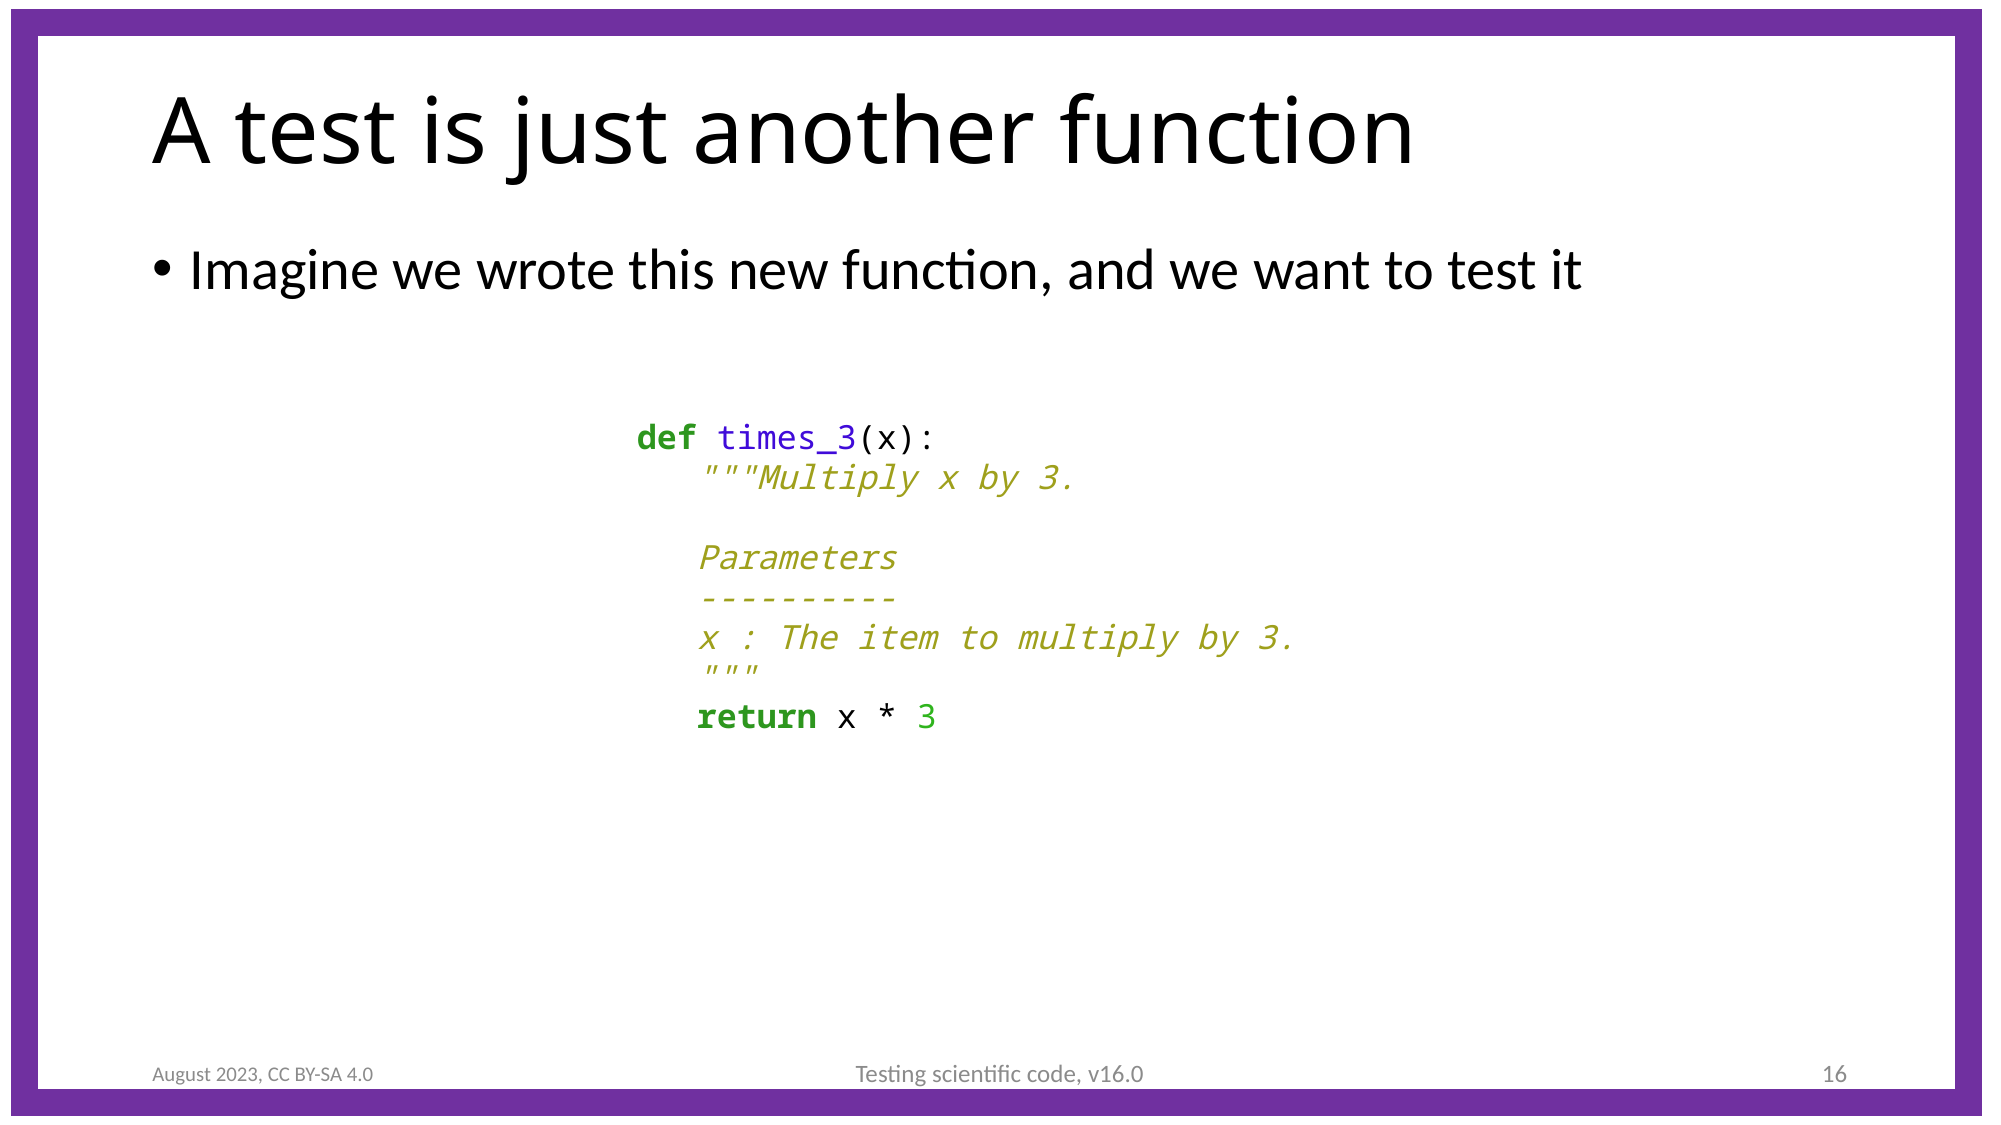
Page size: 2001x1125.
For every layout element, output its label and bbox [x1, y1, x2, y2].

text_box [24, 21, 1970, 1104]
